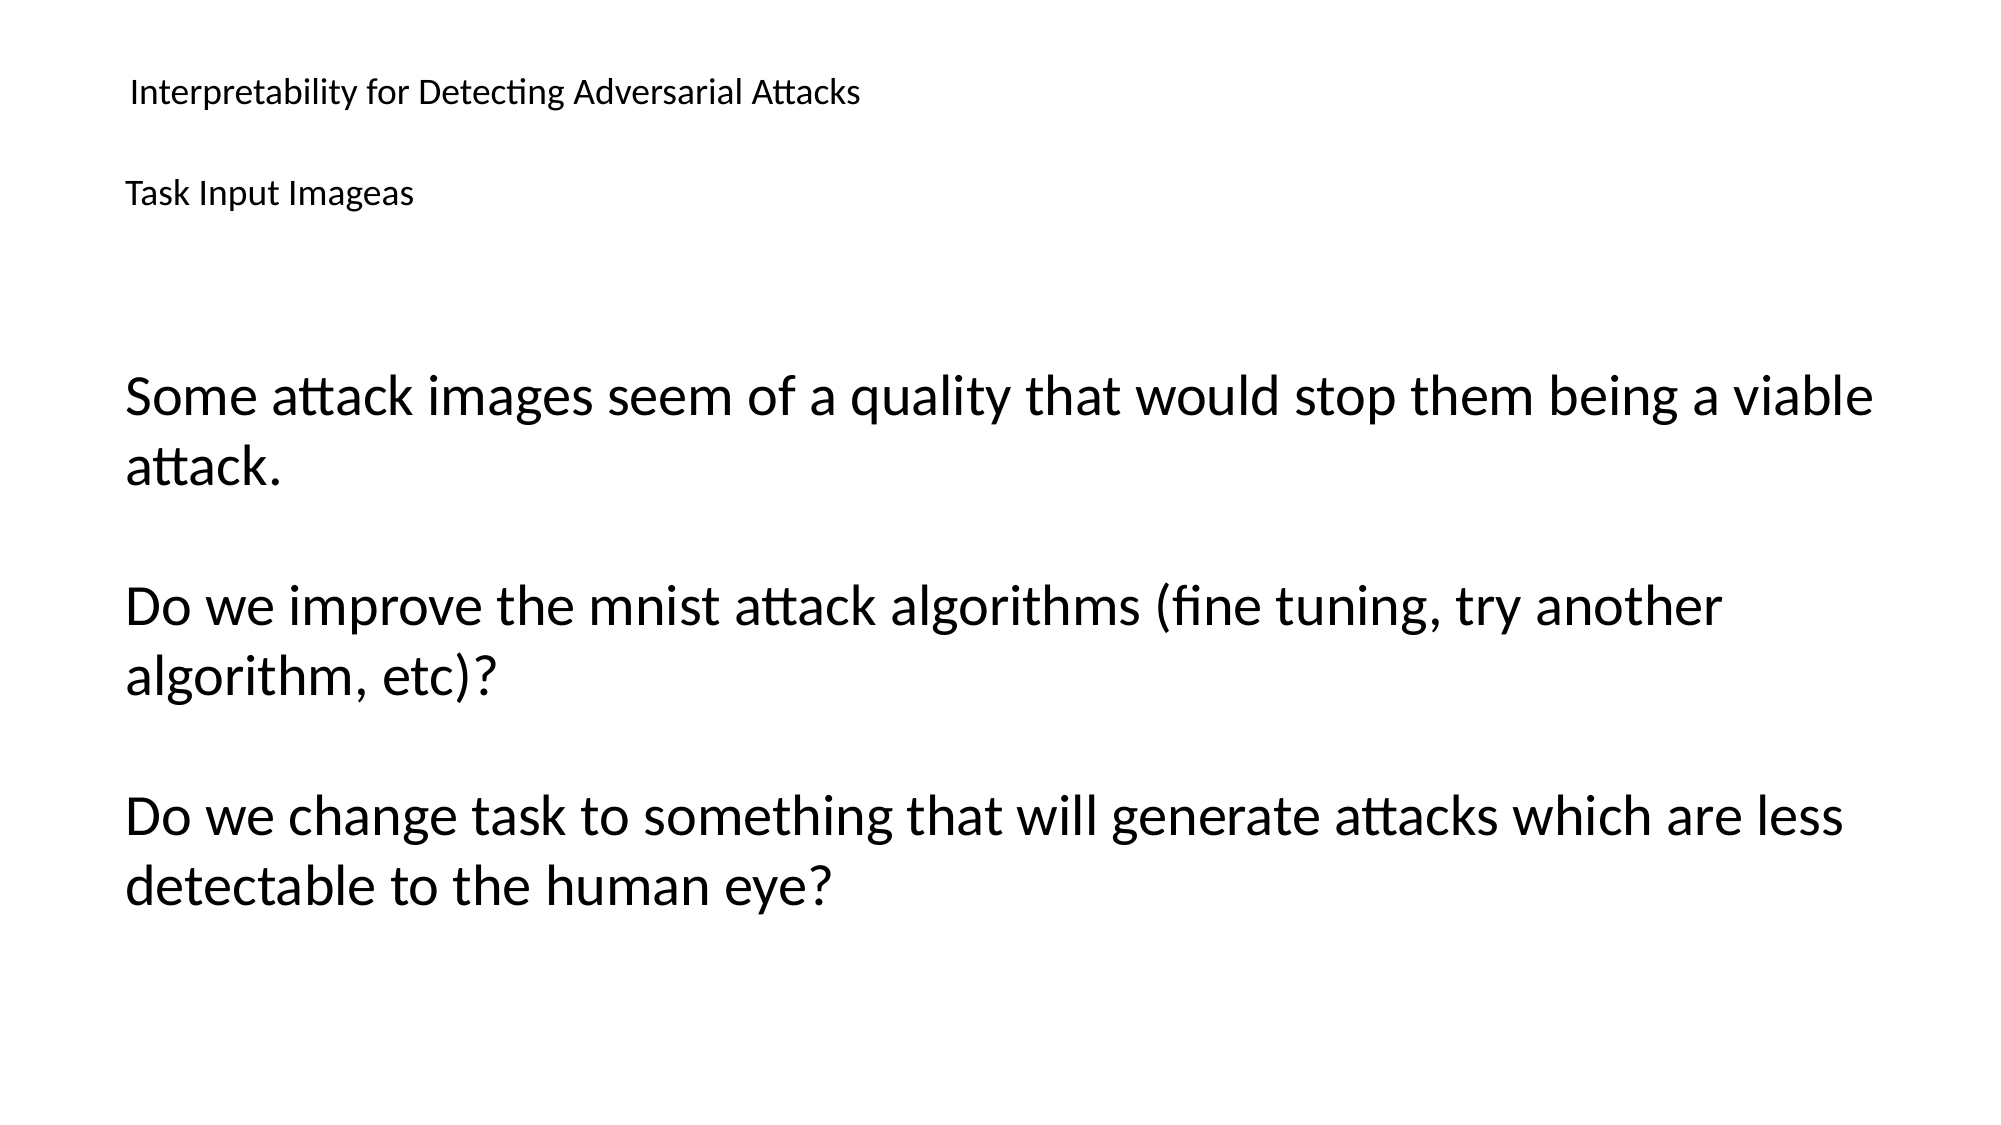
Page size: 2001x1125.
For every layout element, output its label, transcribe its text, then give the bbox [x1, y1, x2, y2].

text_box Interpretability for Detecting Adversarial Attacks [114, 59, 877, 120]
text_box Task Input Imageas [110, 160, 1950, 221]
text_box Some attack images seem of a quality that would stop them being a viable attack. Do we improve the mnist attack algorithms (fine tuning, try another algorithm, etc)? Do we change task to something that will generate attacks which are less detectable to the human eye? [110, 349, 1932, 925]
